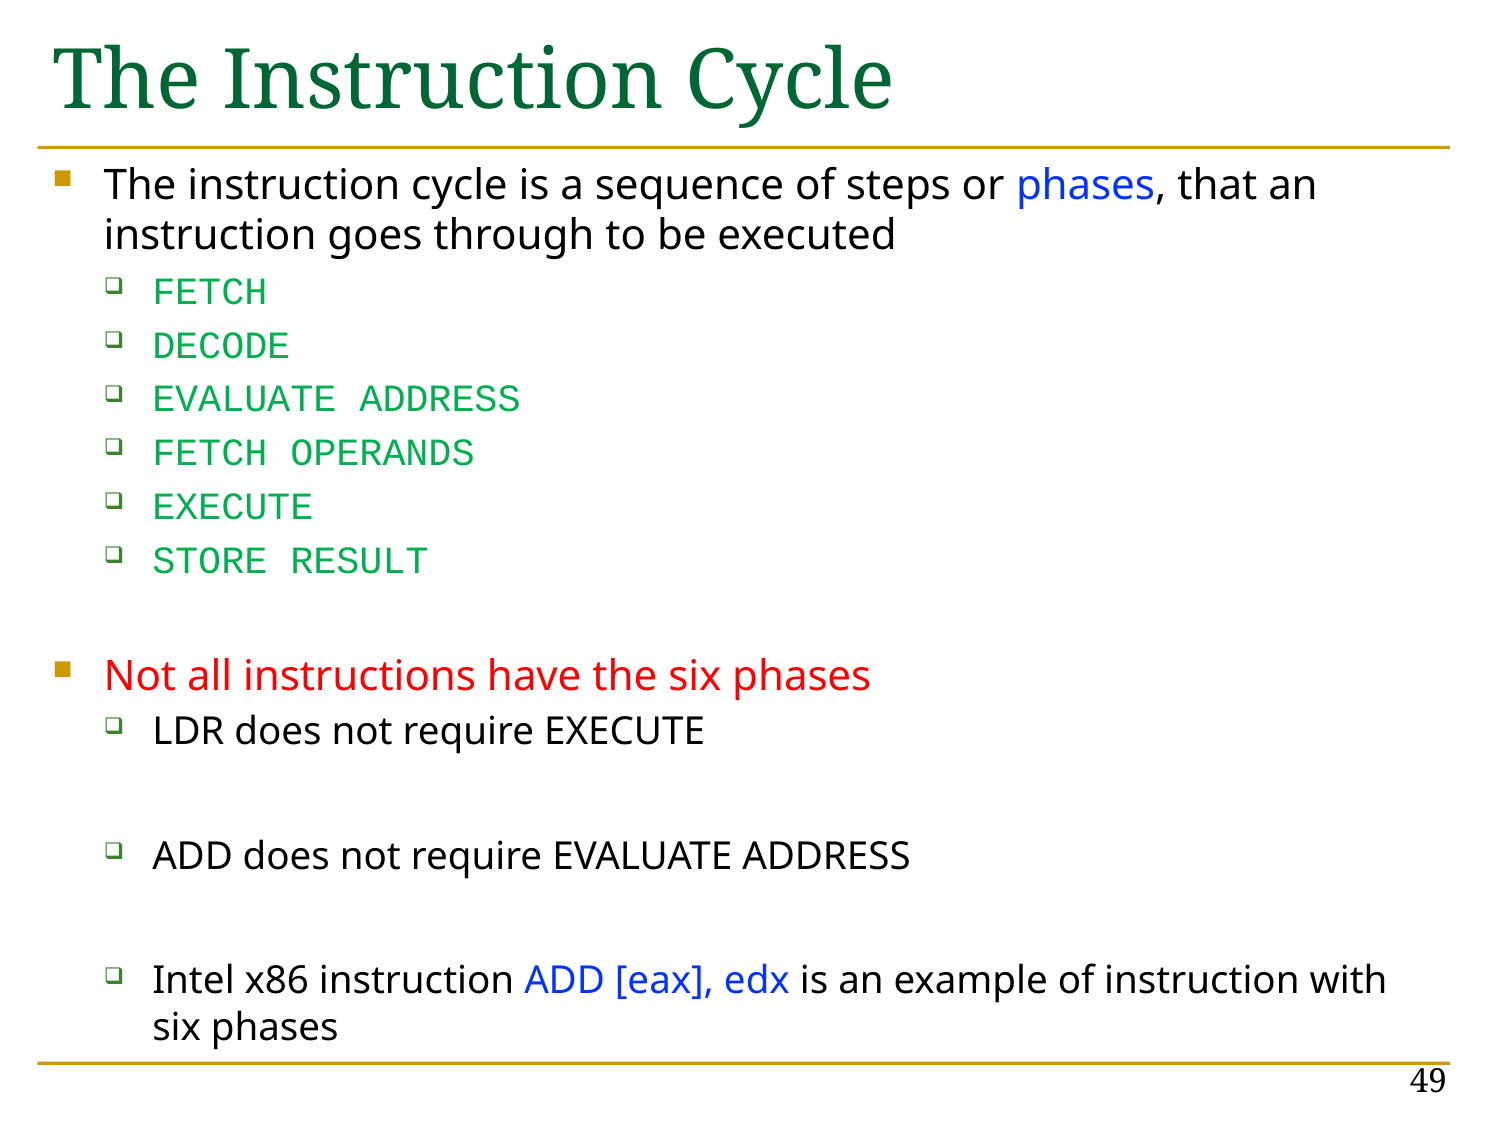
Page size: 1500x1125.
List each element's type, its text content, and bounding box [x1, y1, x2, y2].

title The Instruction Cycle [37, 0, 1450, 149]
slide_number 49 [1111, 1036, 1462, 1112]
list The instruction cycle is a sequence of steps or phases, that an instruction goes through to be executed FETCH DECODE EVALUATE ADDRESS FETCH OPERANDS EXECUTE STORE RESULT Not all instructions have the six phases LDR does not require EXECUTE ADD does not require EVALUATE ADDRESS Intel x86 instruction ADD [eax], edx is an example of instruction with six phases [37, 149, 1450, 1063]
